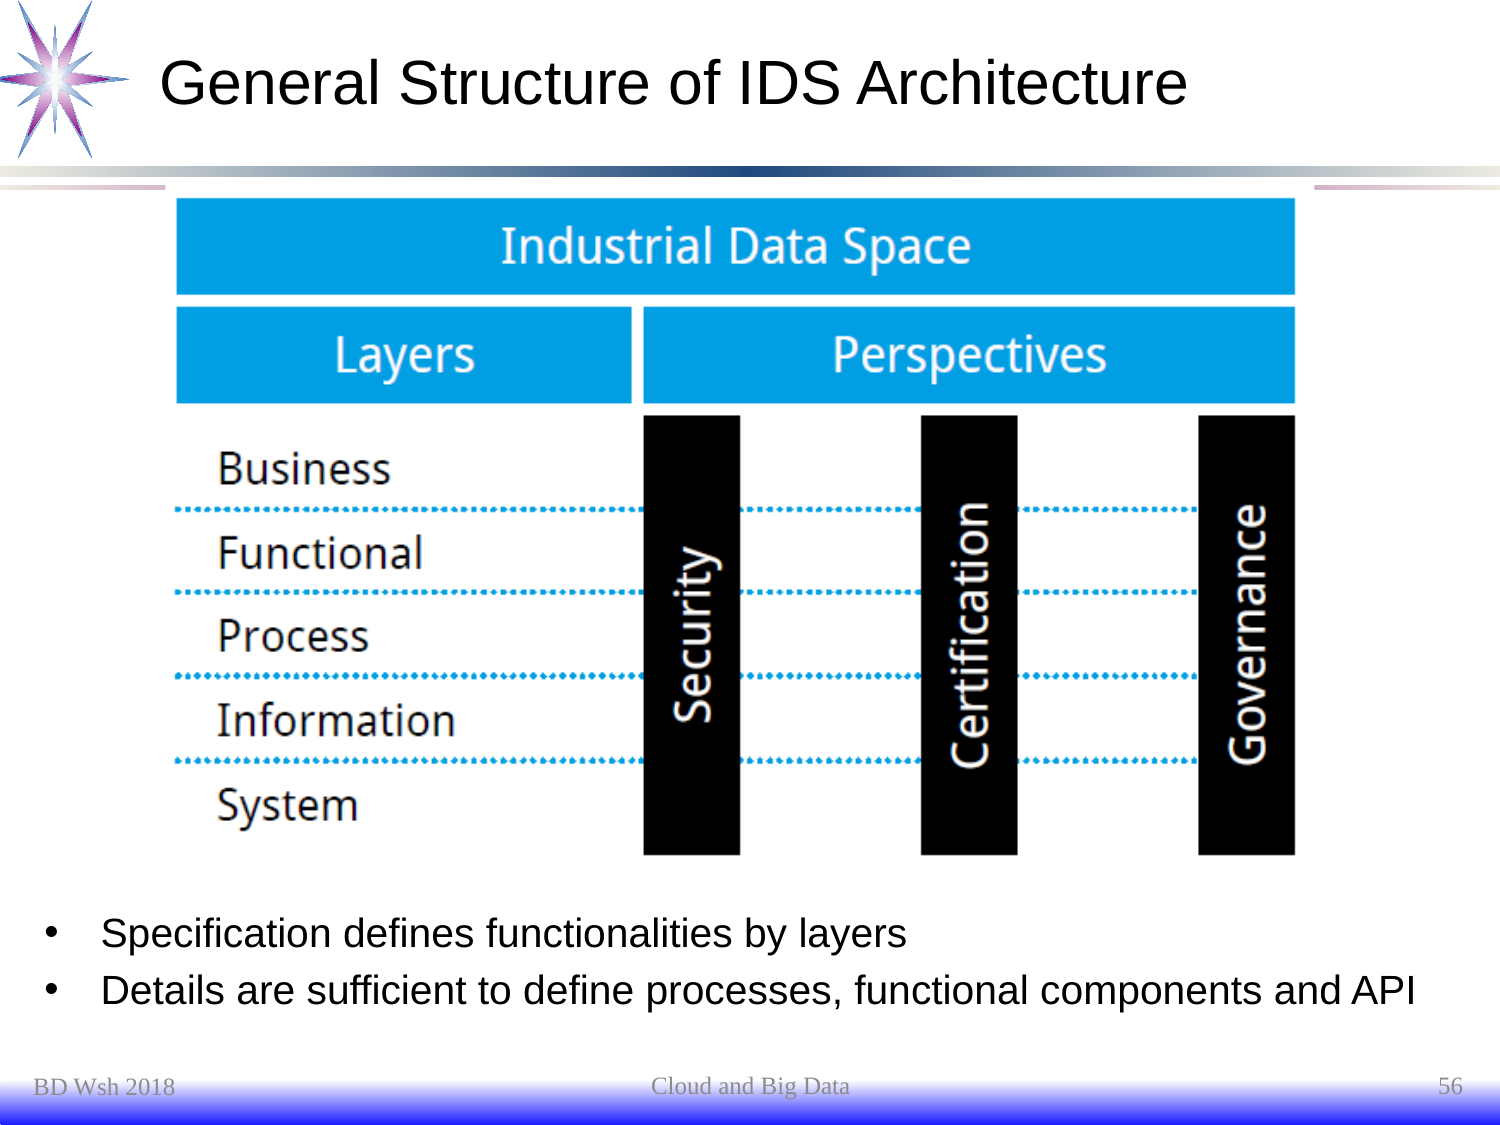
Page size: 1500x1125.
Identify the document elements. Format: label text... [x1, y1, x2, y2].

picture [165, 183, 1315, 870]
list Specification defines functionalities by layers Details are sufficient to define processes, functional components and API [29, 899, 1471, 1035]
slide_number BD Wsh 2018 [18, 1064, 390, 1106]
slide_number 56 [1128, 1064, 1478, 1106]
footer Cloud and Big Data [513, 1063, 989, 1106]
title General Structure of IDS Architecture [147, 24, 1425, 135]
